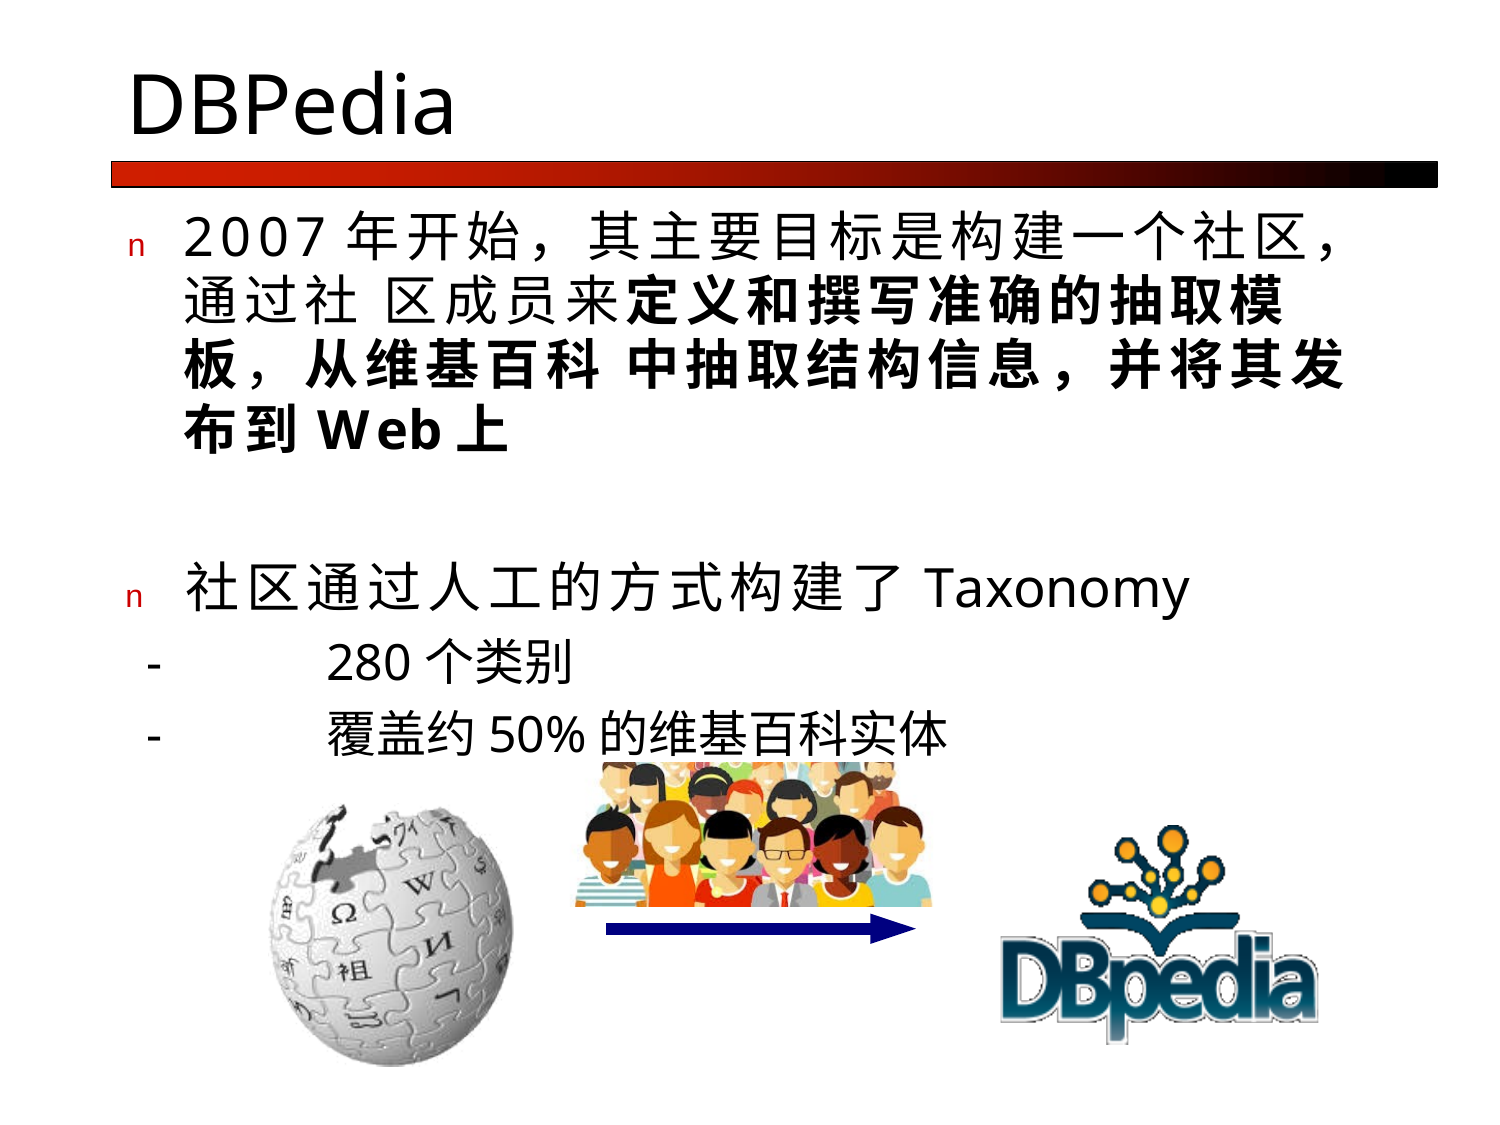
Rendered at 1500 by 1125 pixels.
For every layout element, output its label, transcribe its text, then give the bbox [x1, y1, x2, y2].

title DBPedia [124, 51, 1376, 154]
text_box [268, 803, 514, 1067]
text_box [569, 762, 940, 907]
text_box [1000, 825, 1319, 1045]
text_box [870, 913, 916, 944]
text_box [111, 161, 1437, 188]
text_box n 2007年开始，其主要目标是构建一个社区，通过社 区成员来定义和撰写准确的抽取模板，从维基百科 中抽取结构信息，并将其发布到Web上 n 社区通过人工的方式构建了Taxonomy - 280个类别 - 覆盖约50%的维基百科实体 [125, 204, 1397, 703]
